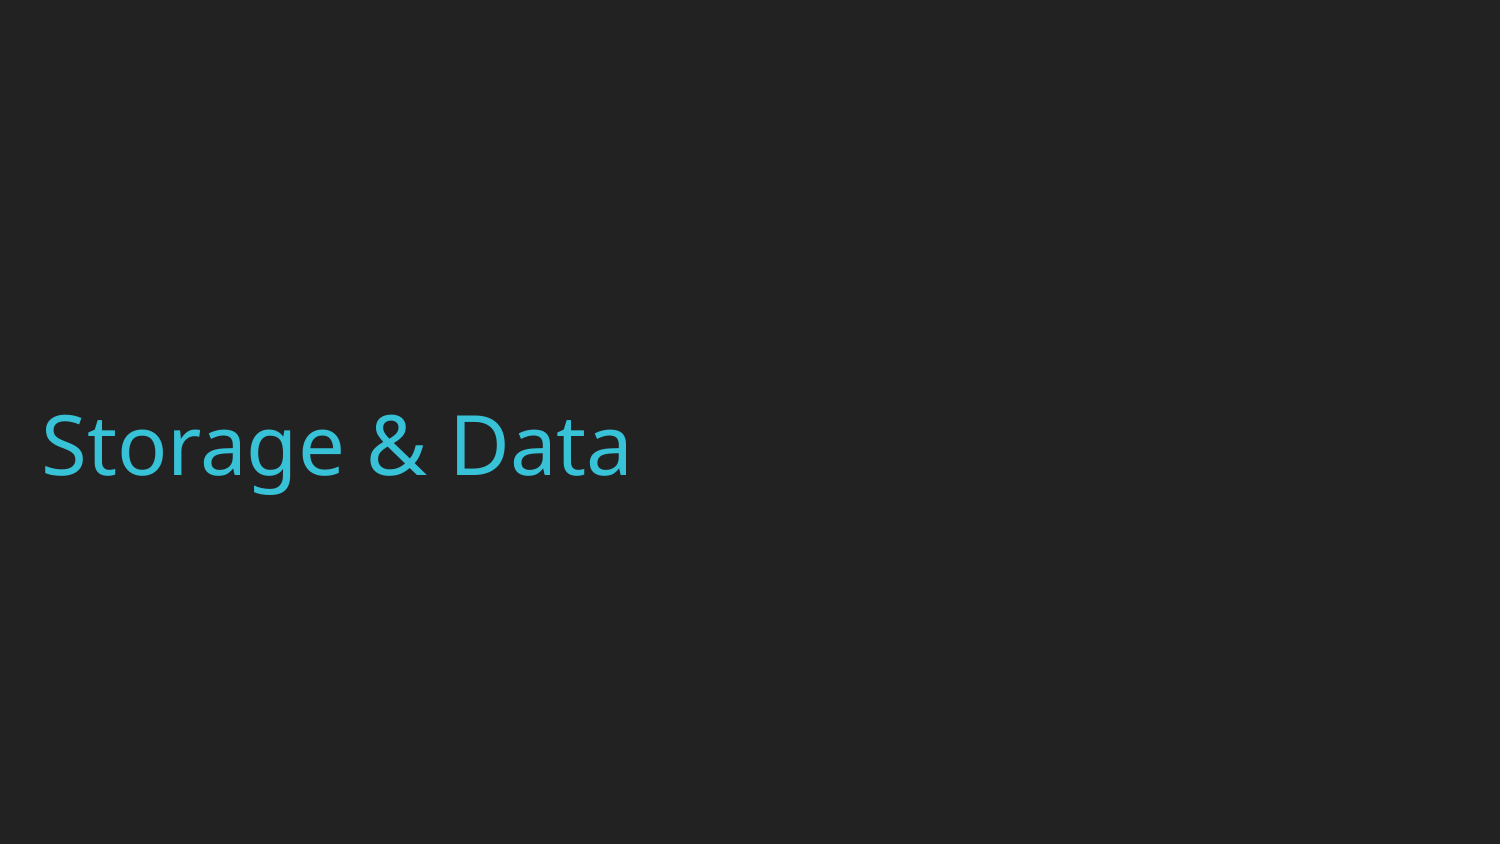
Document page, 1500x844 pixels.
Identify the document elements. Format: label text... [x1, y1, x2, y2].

list Storage & Data [41, 210, 722, 493]
